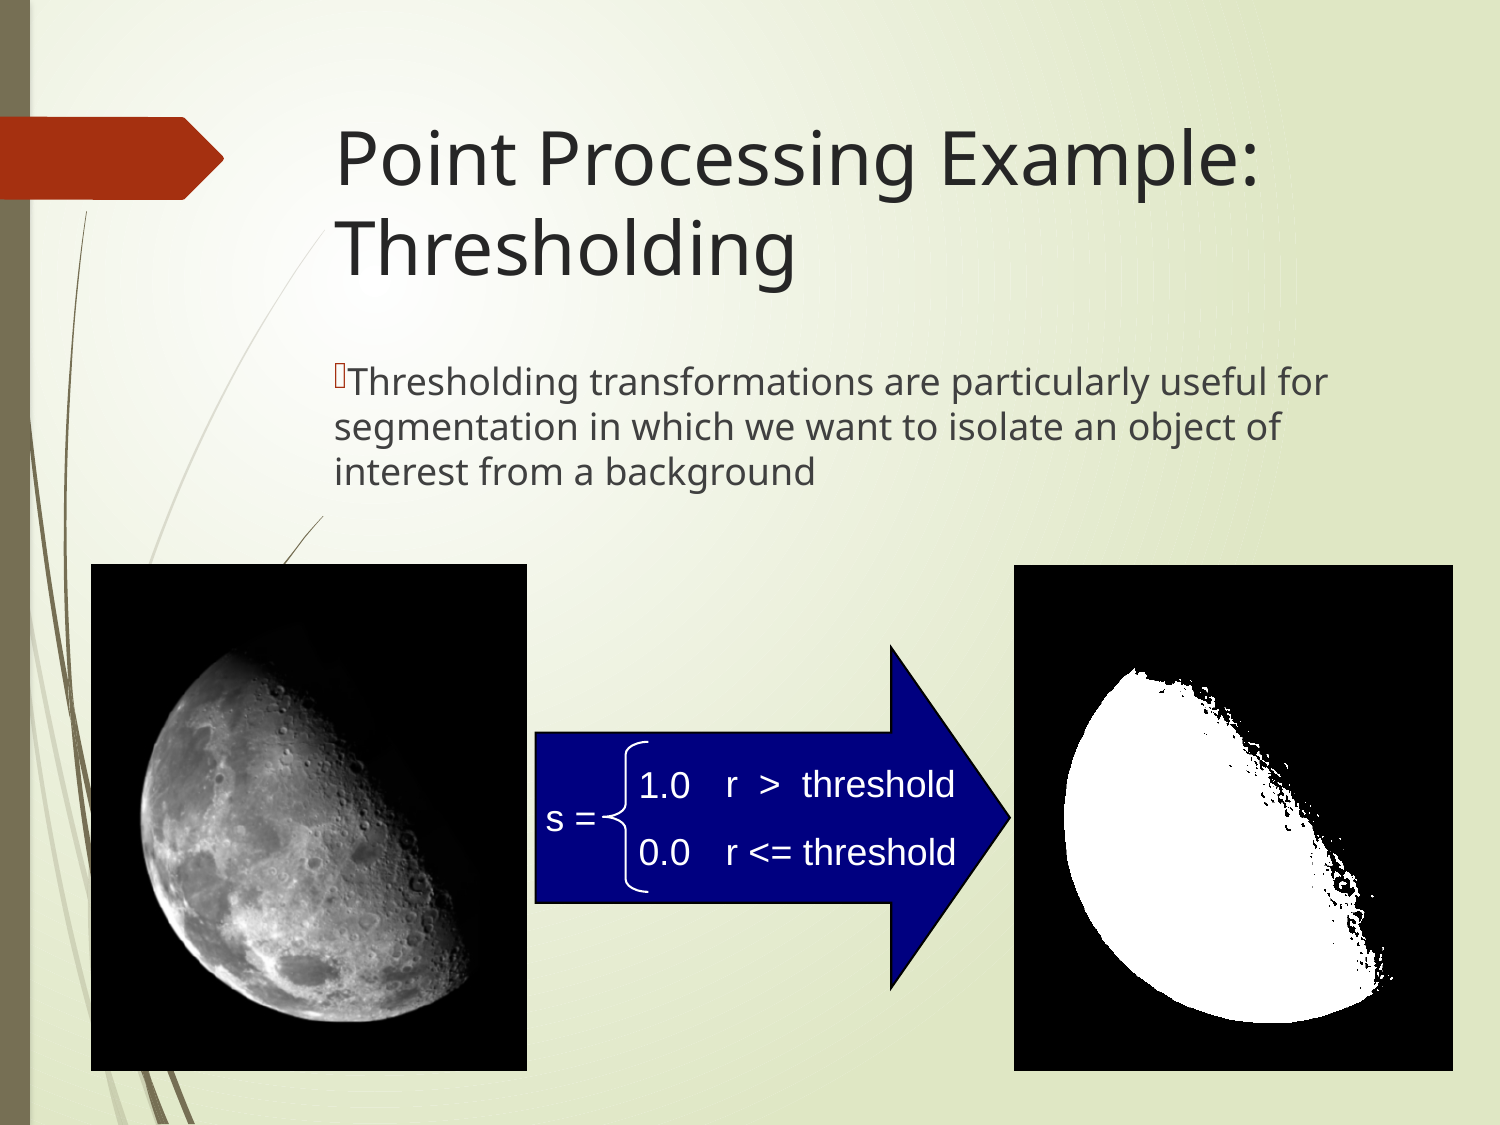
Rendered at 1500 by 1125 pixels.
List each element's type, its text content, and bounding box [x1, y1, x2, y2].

picture [1014, 564, 1453, 1071]
title Point Processing Example: Thresholding [319, 102, 1400, 313]
picture [90, 564, 527, 1071]
list Thresholding transformations are particularly useful for segmentation in which we want to isolate an object of interest from a background [318, 350, 1400, 647]
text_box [530, 647, 1011, 988]
